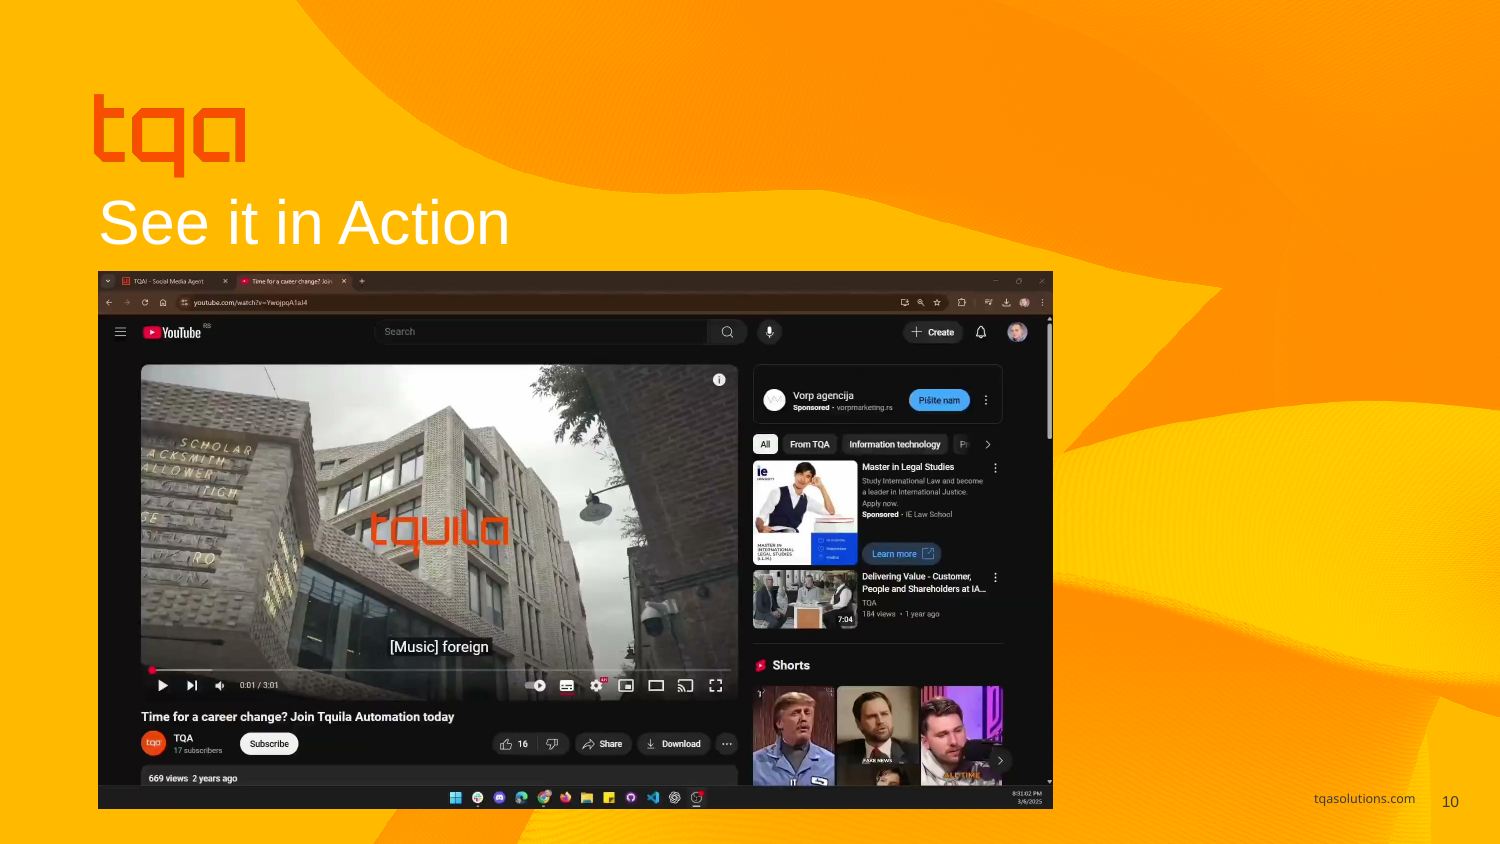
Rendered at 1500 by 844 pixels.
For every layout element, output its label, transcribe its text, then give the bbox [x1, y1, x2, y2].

title See it in Action [98, 116, 750, 258]
picture [0, 0, 1500, 844]
